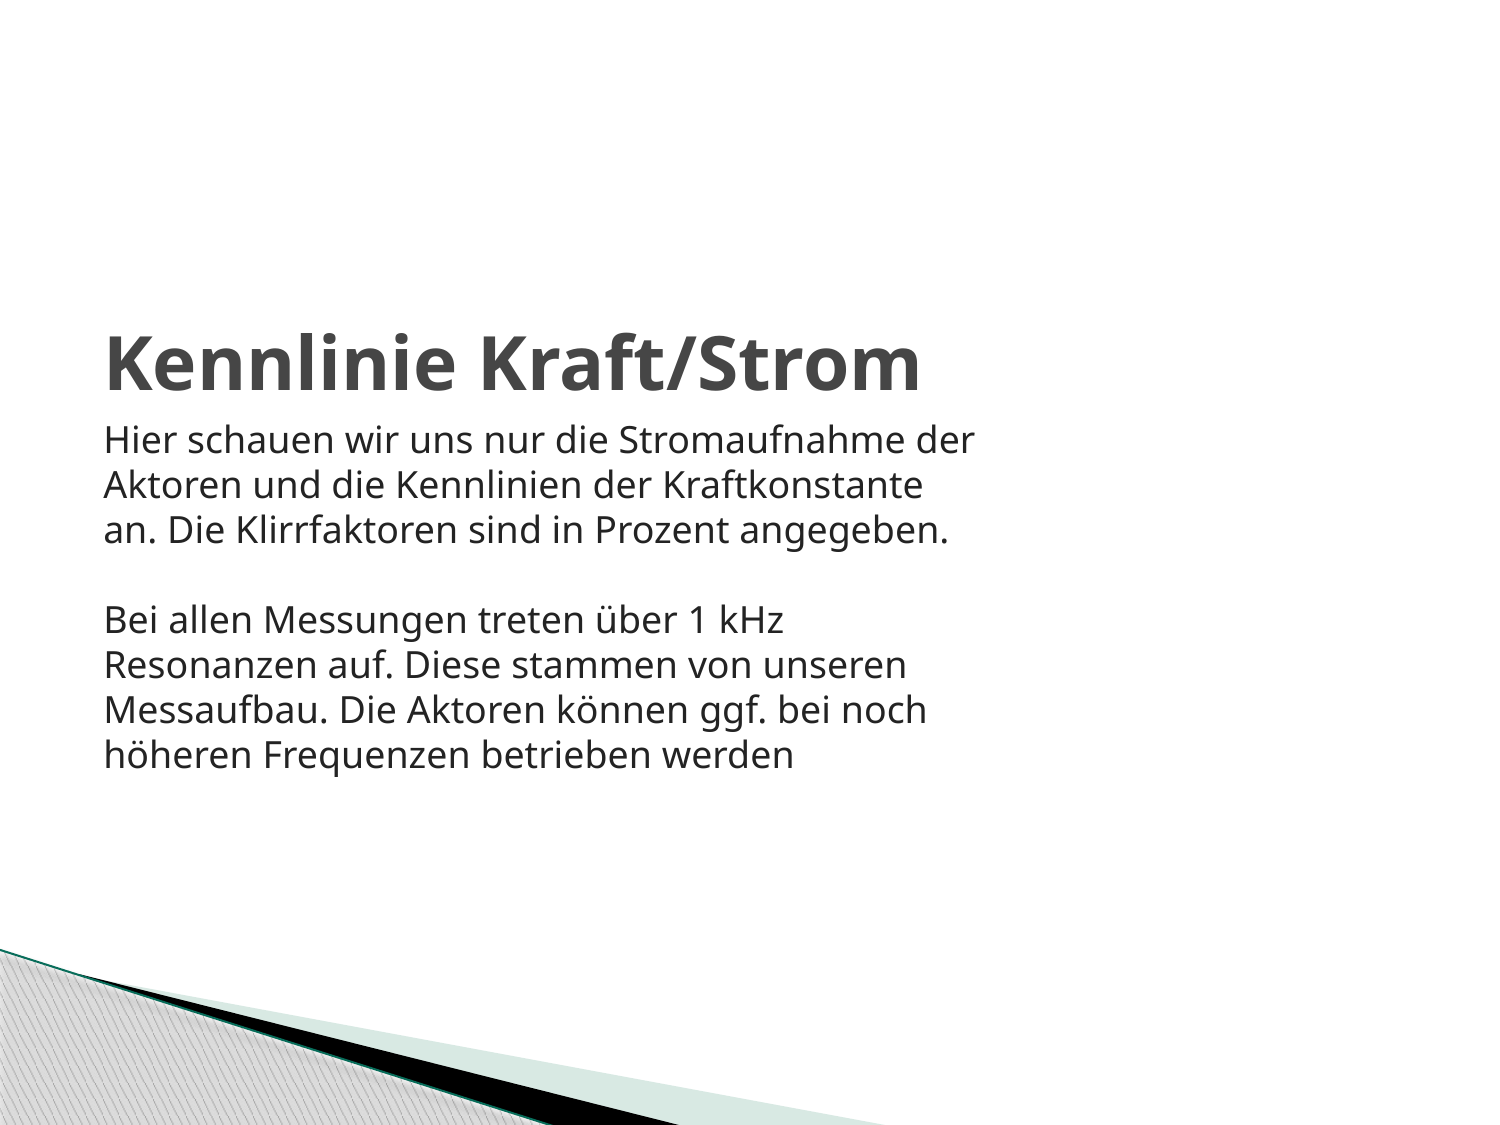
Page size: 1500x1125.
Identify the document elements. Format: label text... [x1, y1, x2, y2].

title Kennlinie Kraft/Strom [88, 267, 1439, 455]
text_box Hier schauen wir uns nur die Stromaufnahme der Aktoren und die Kennlinien der Kraftkonstante an. Die Klirrfaktoren sind in Prozent angegeben. Bei allen Messungen treten über 1 kHz Resonanzen auf. Diese stammen von unseren Messaufbau. Die Aktoren können ggf. bei noch höheren Frequenzen betrieben werden [88, 408, 1003, 784]
